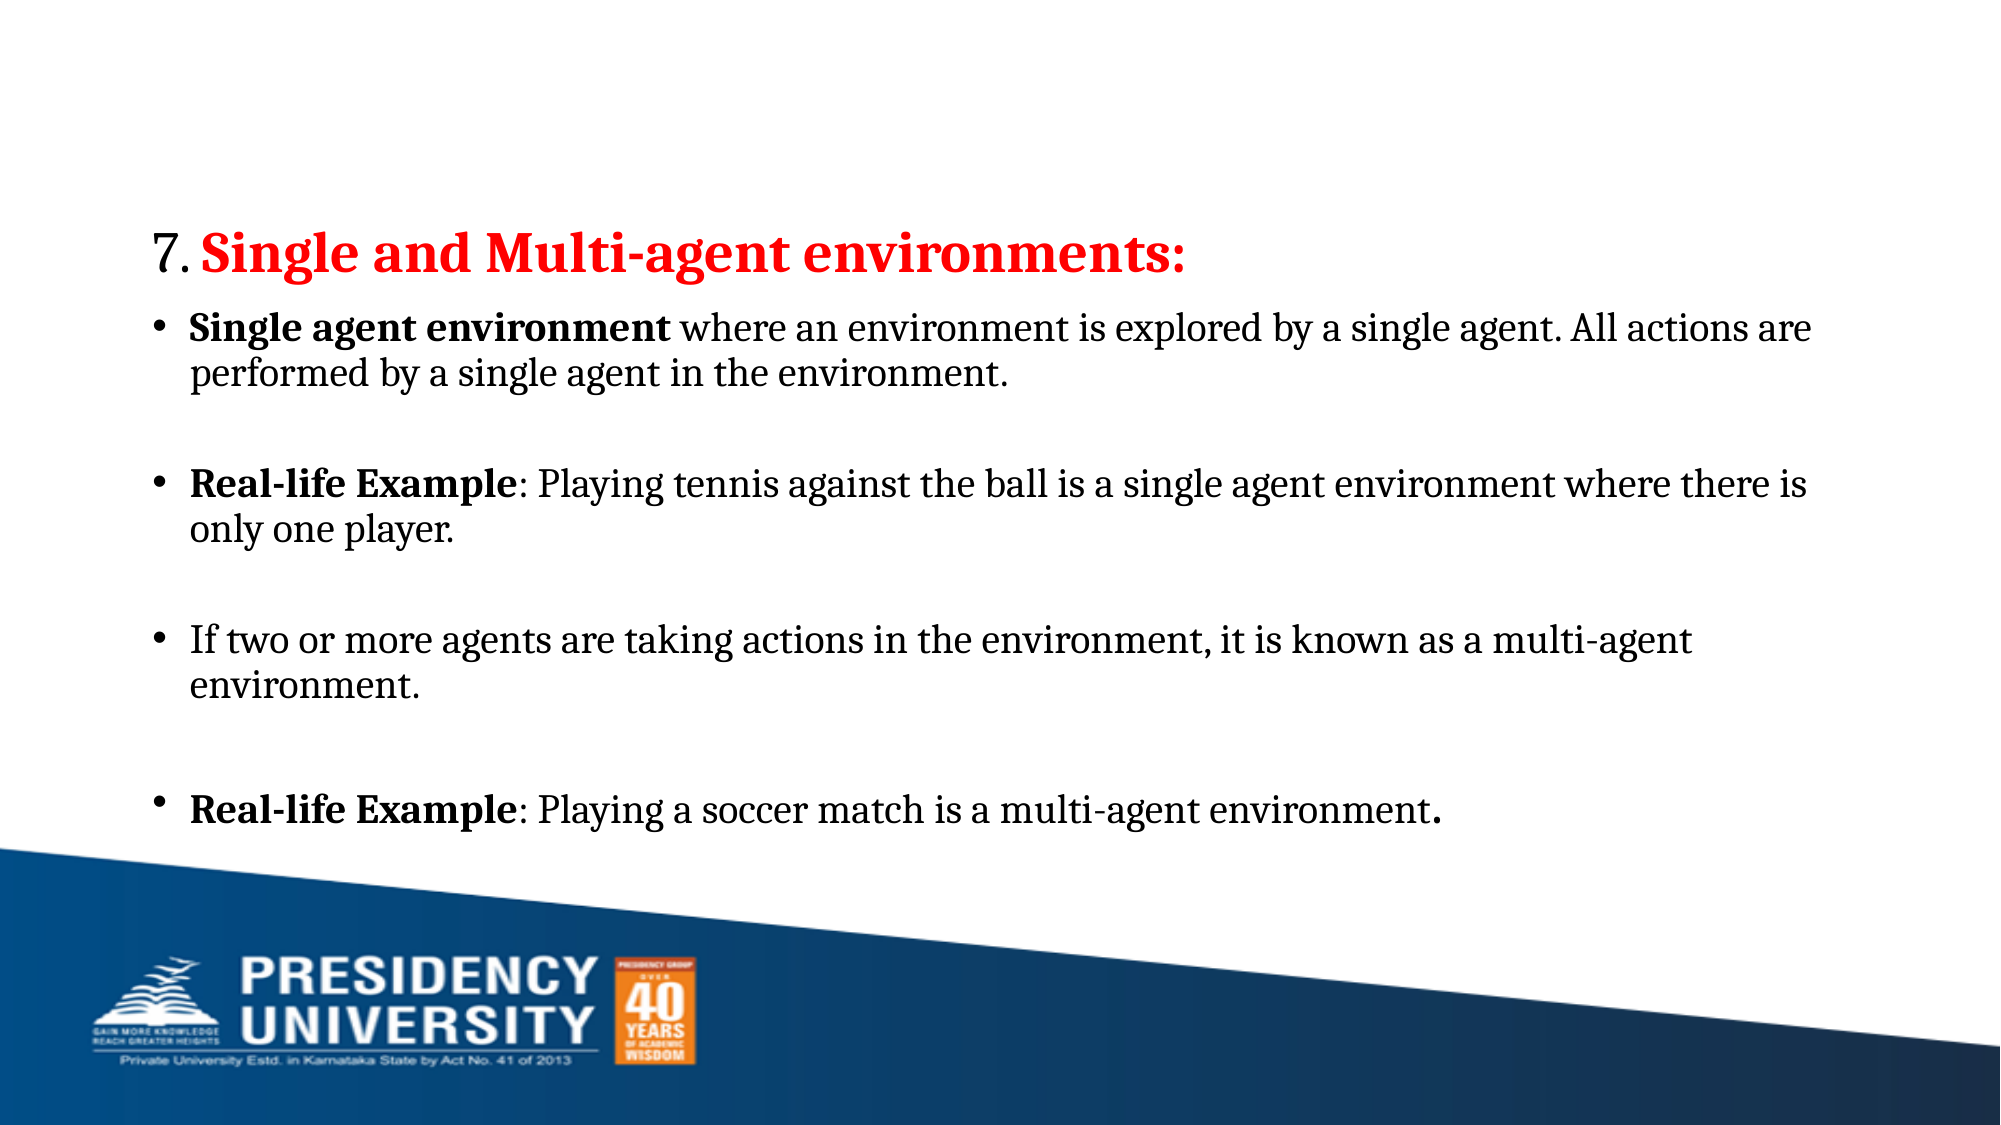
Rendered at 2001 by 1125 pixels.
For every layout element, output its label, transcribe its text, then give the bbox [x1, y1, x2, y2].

list 7. Single and Multi-agent environments: Single agent environment where an environment is explored by a single agent. All actions are performed by a single agent in the environment. Real-life Example: Playing tennis against the ball is a single agent environment where there is only one player. If two or more agents are taking actions in the environment, it is known as a multi-agent environment. Real-life Example: Playing a soccer match is a multi-agent environment. [137, 214, 1863, 851]
picture [0, 845, 2000, 1125]
